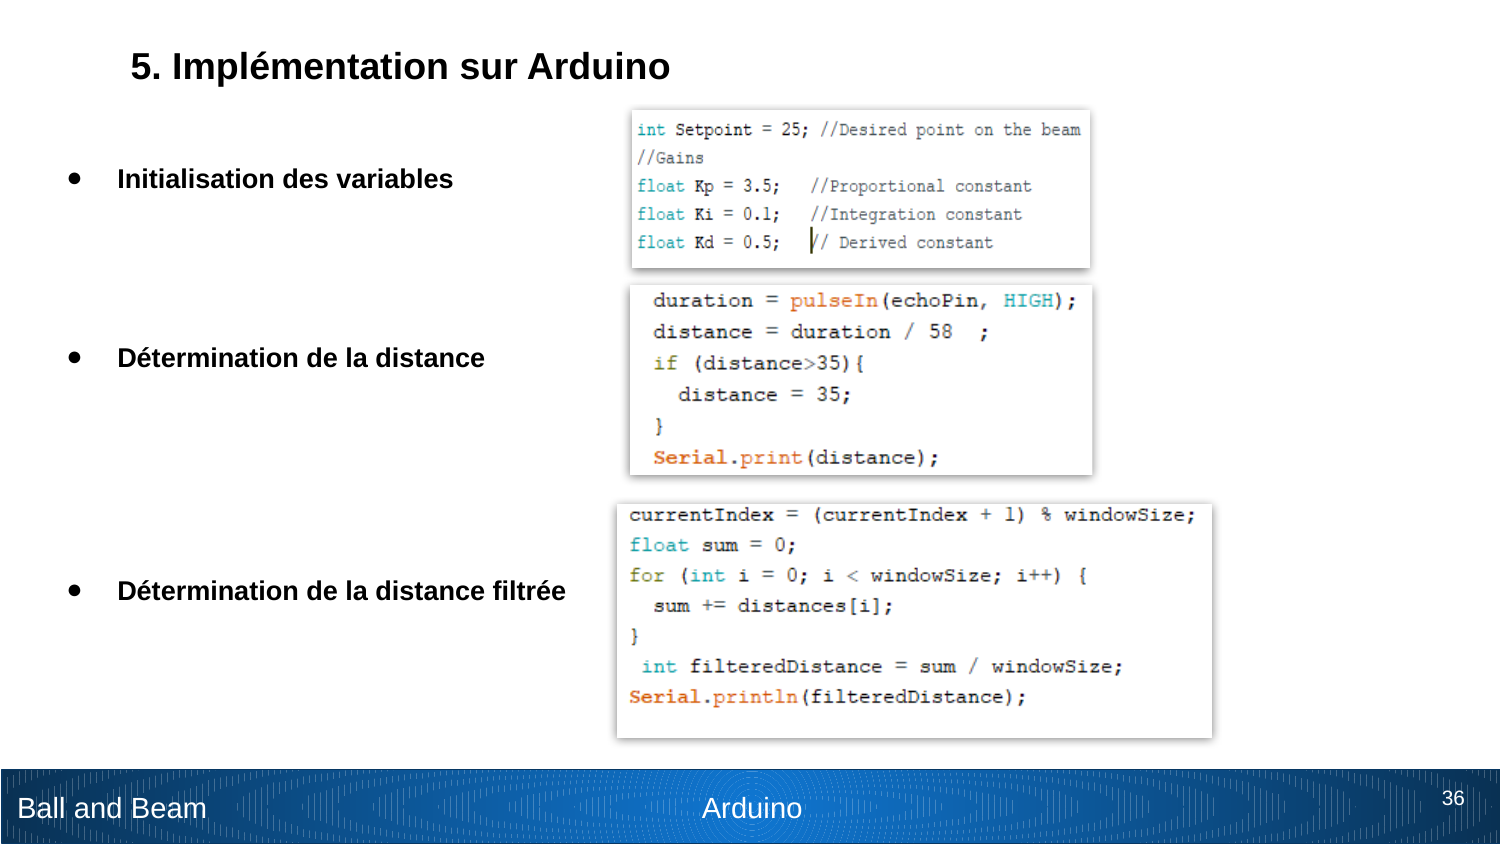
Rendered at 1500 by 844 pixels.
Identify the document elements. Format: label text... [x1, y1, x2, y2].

text_box Détermination de la distance [27, 325, 605, 388]
text_box Arduino [2, 773, 1500, 844]
text_box Initialisation des variables [27, 146, 605, 209]
text_box Détermination de la distance filtrée [27, 558, 599, 621]
subtitle 5. Implémentation sur Arduino [40, 32, 1439, 163]
text_box [2, 769, 1389, 773]
slide_number ‹#› [1389, 764, 1480, 773]
picture [629, 285, 1093, 476]
text_box [1480, 769, 1500, 773]
picture [604, 503, 1213, 754]
text_box Ball and Beam [2, 773, 324, 839]
picture [632, 109, 1090, 269]
